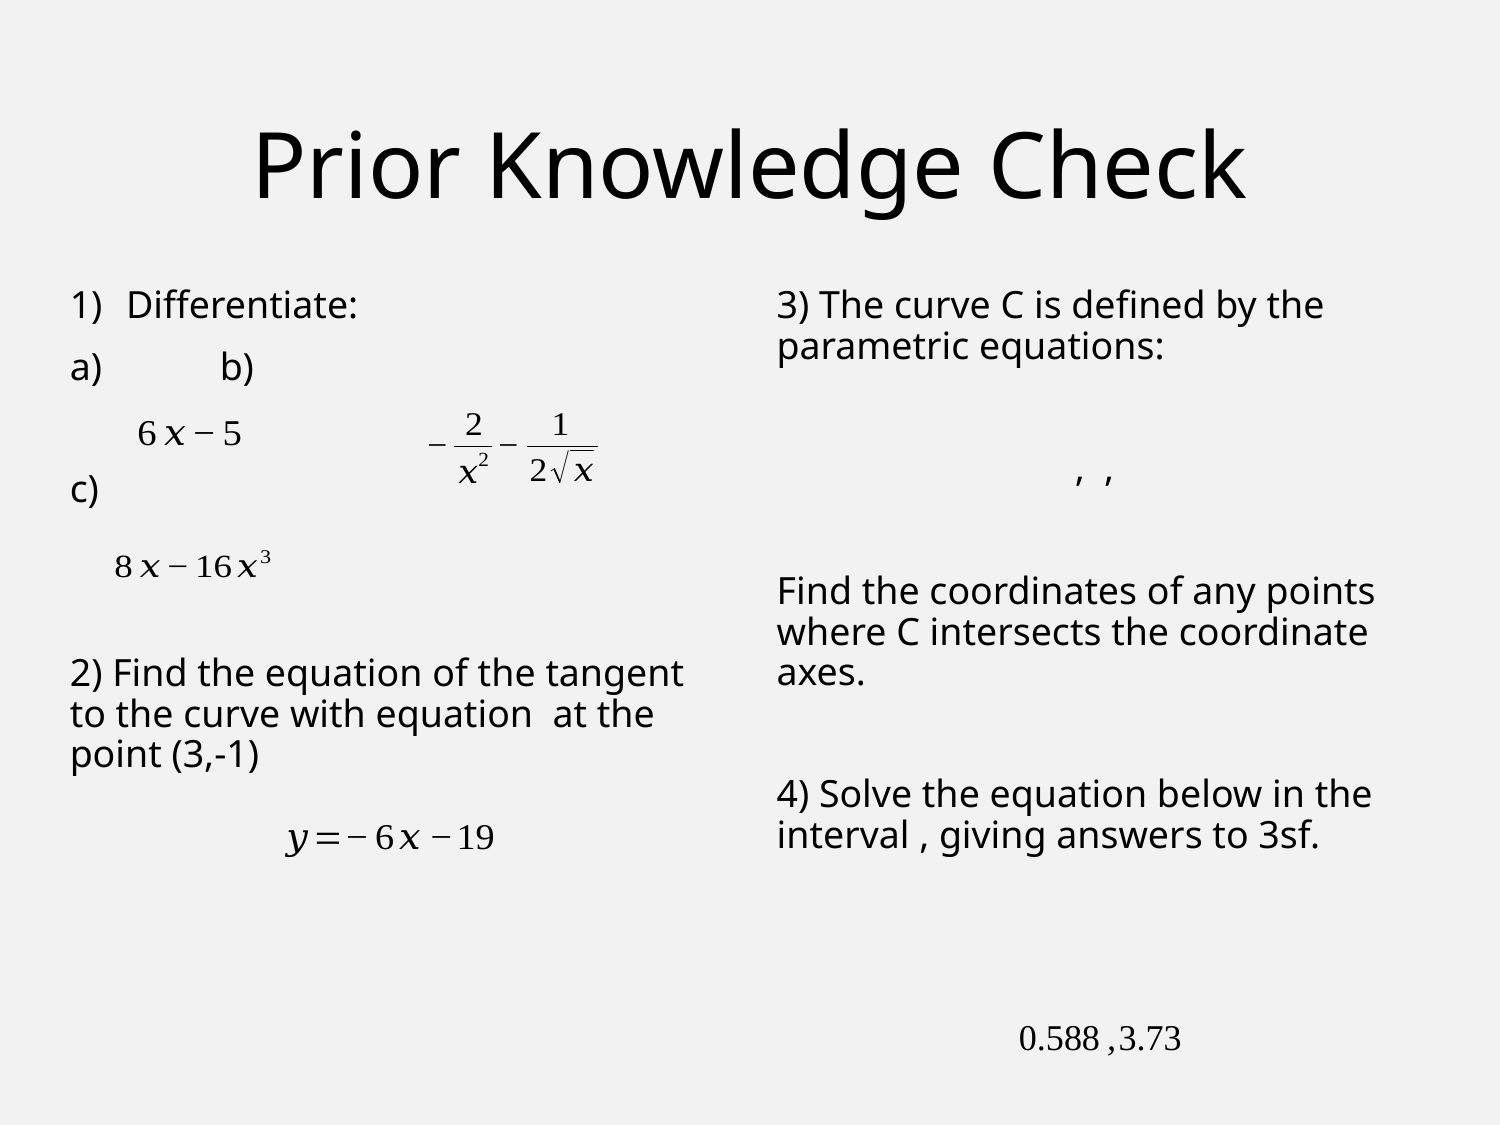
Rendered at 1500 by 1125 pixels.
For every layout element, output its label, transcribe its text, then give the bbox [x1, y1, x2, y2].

title Prior Knowledge Check [103, 59, 1397, 278]
text_box [761, 276, 1435, 1057]
